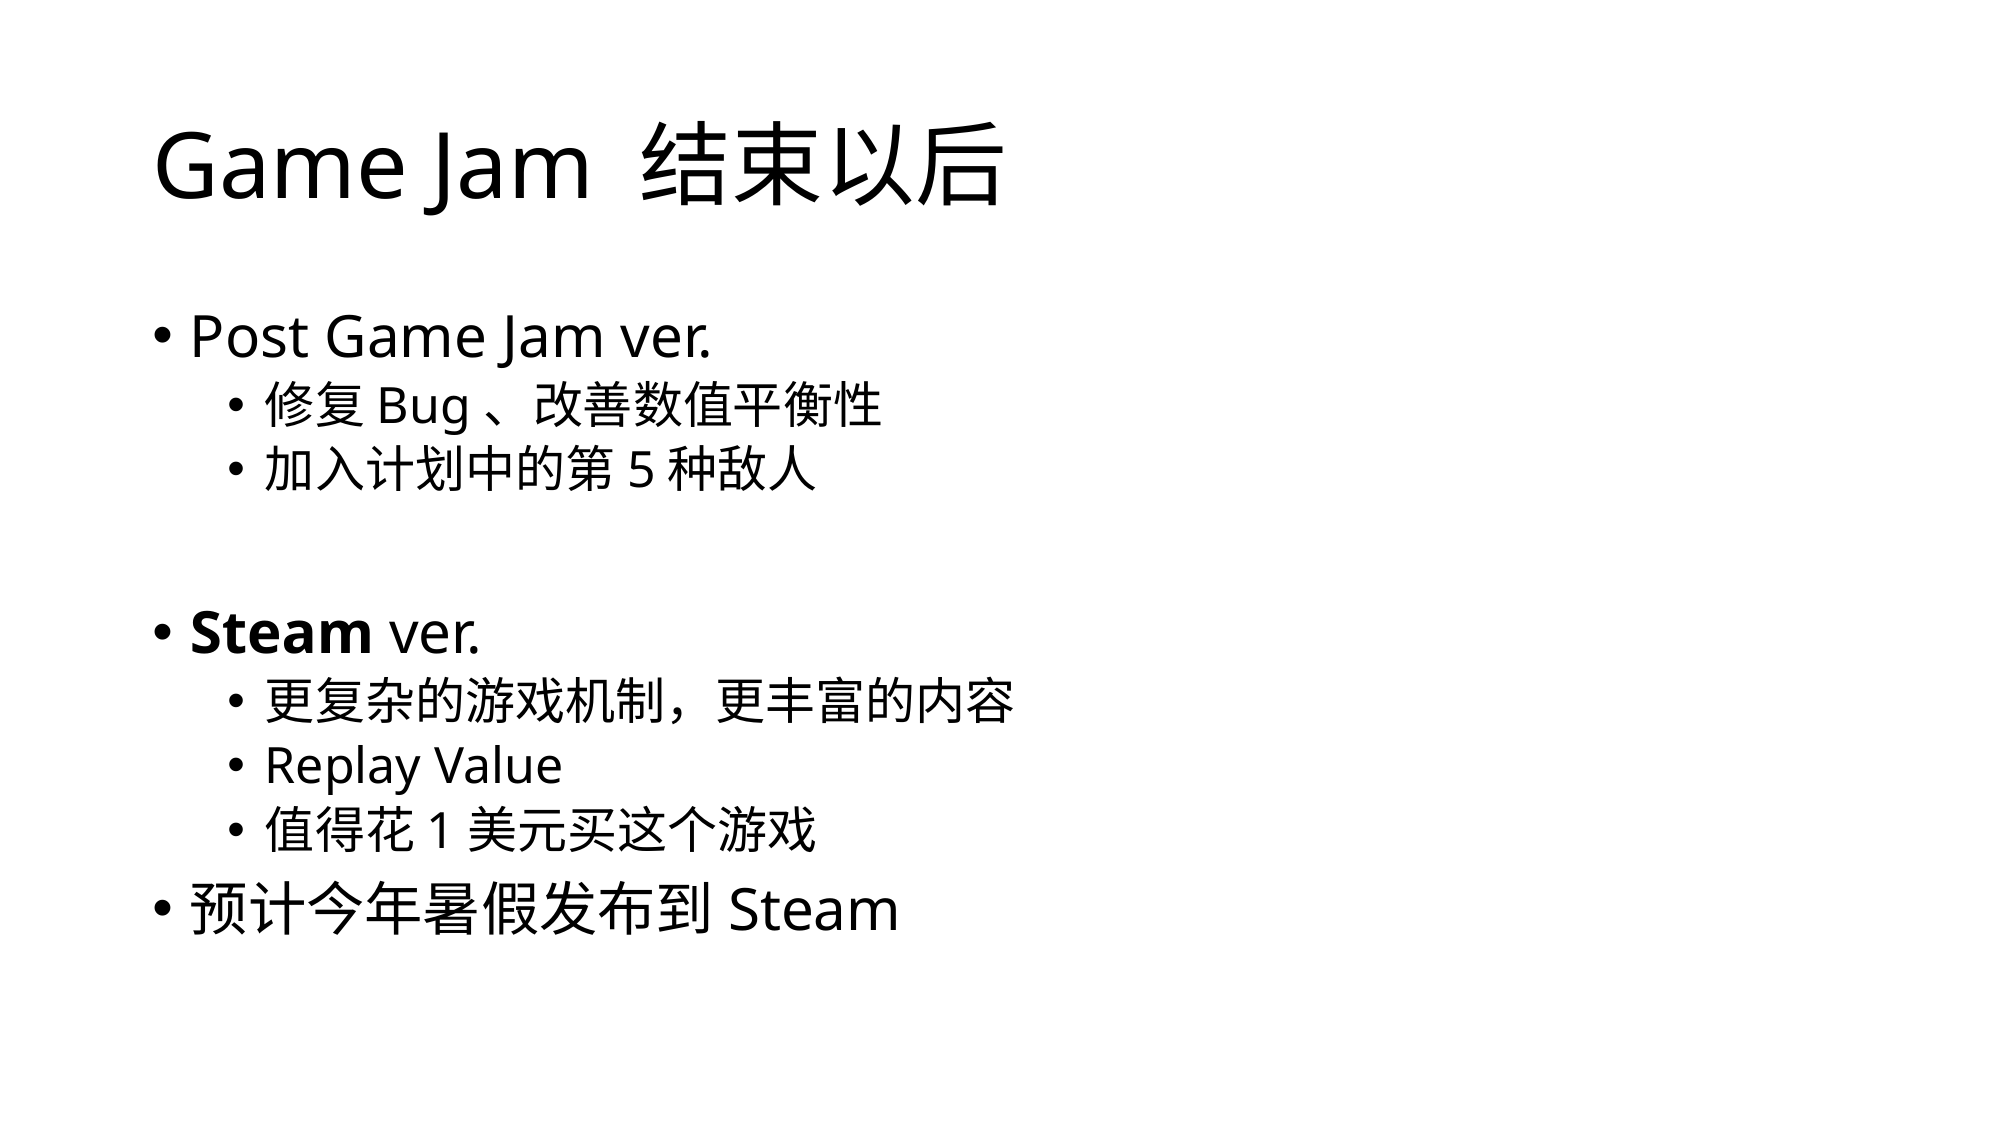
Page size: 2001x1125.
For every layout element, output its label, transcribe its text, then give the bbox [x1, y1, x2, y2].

title Game Jam 结束以后 [137, 59, 1863, 278]
list Post Game Jam ver. 修复Bug、改善数值平衡性 加入计划中的第5种敌人 Steam ver. 更复杂的游戏机制，更丰富的内容 Replay Value 值得花1美元买这个游戏 预计今年暑假发布到Steam [137, 299, 1863, 1014]
